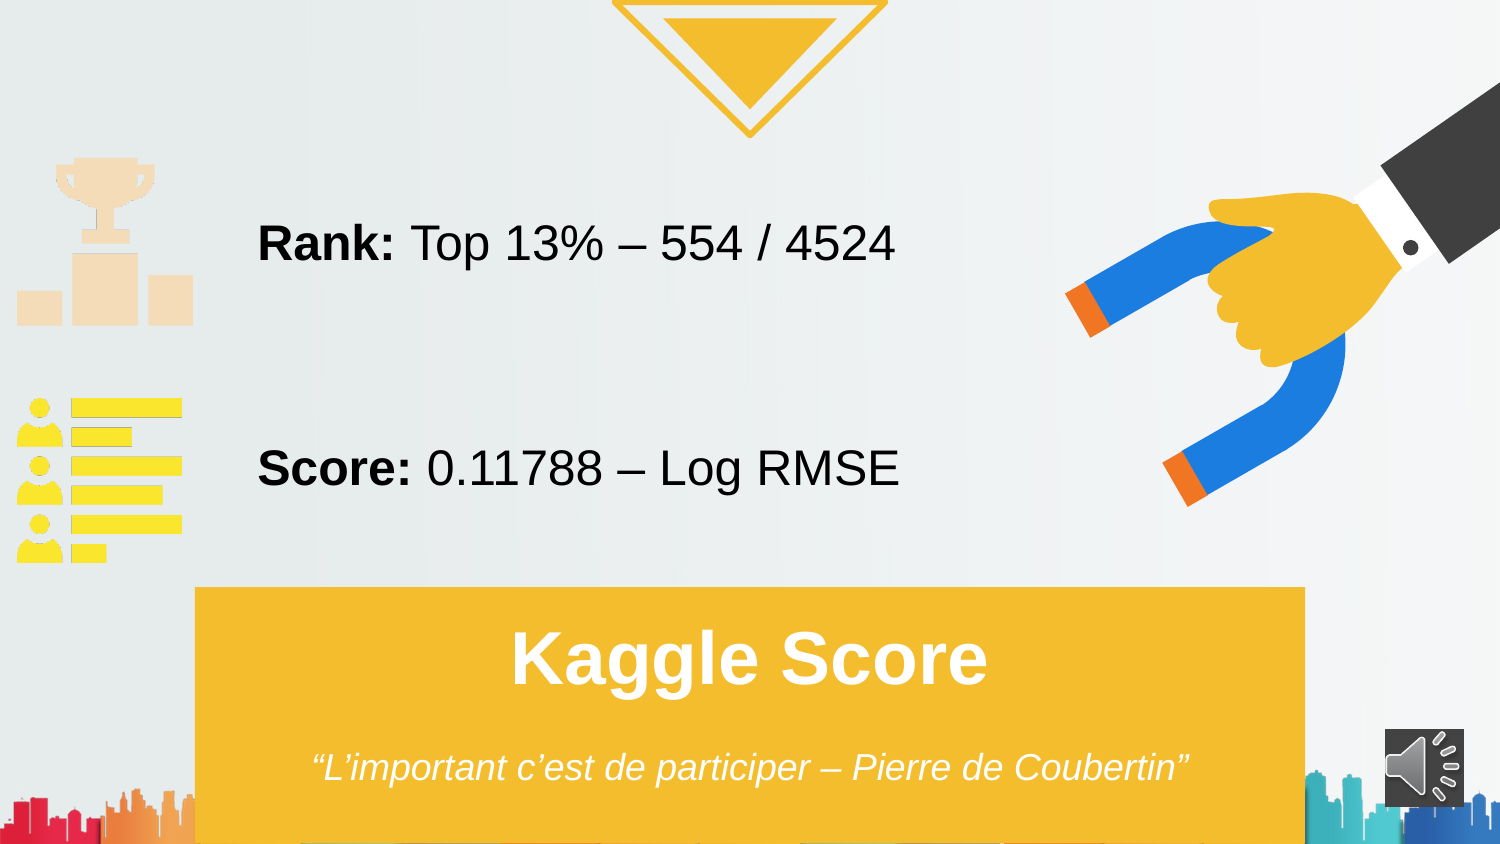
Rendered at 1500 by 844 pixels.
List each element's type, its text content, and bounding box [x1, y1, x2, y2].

text_box Rank: Top 13% – 554 / 4524 [242, 203, 987, 279]
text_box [1098, 221, 1346, 468]
picture [0, 0, 1500, 844]
text_box Kaggle Score [478, 601, 1022, 707]
text_box [661, 16, 839, 112]
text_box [1198, 112, 1500, 352]
text_box [193, 585, 1307, 844]
text_box [612, 0, 888, 138]
text_box Score: 0.11788 – Log RMSE [242, 427, 987, 503]
text_box “L’important c’est de participer – Pierre de Coubertin” [277, 735, 1223, 796]
